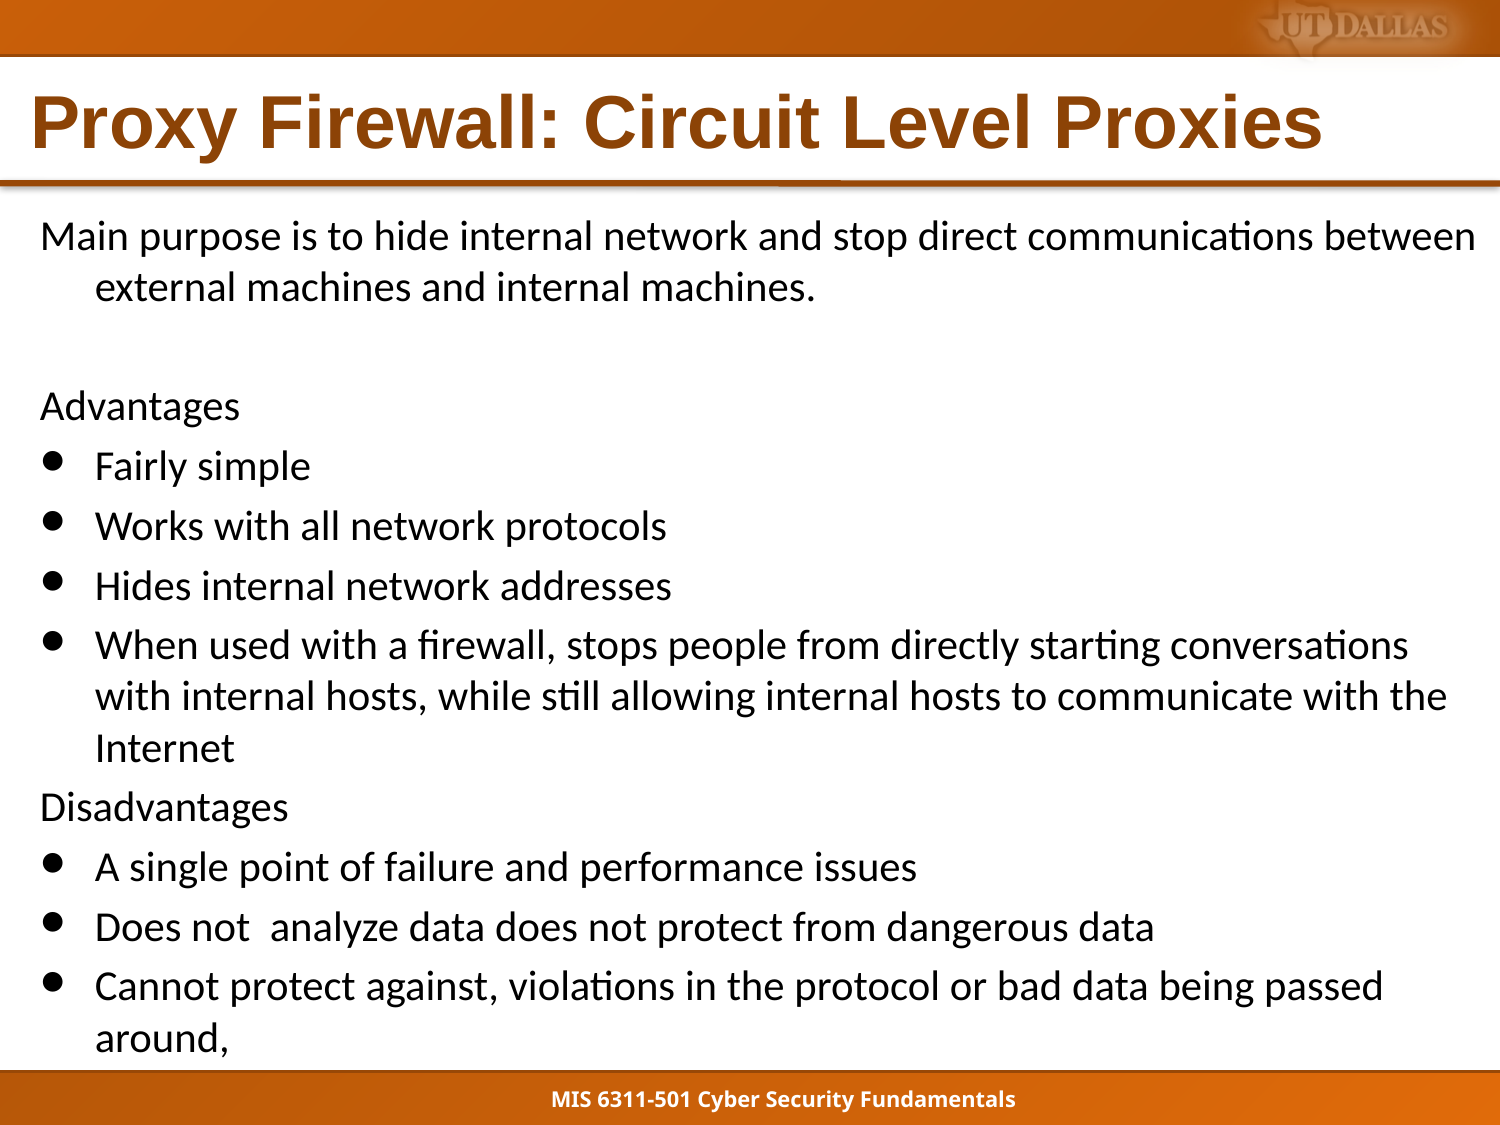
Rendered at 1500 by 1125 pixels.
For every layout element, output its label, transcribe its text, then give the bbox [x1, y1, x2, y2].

picture [1218, 0, 1500, 62]
title Proxy Firewall: Circuit Level Proxies [0, 62, 1500, 176]
list Main purpose is to hide internal network and stop direct communications between external machines and internal machines. Advantages Fairly simple Works with all network protocols Hides internal network addresses When used with a firewall, stops people from directly starting conversations with internal hosts, while still allowing internal hosts to communicate with the Internet Disadvantages A single point of failure and performance issues Does not analyze data does not protect from dangerous data Cannot protect against, violations in the protocol or bad data being passed around, [24, 199, 1500, 1077]
